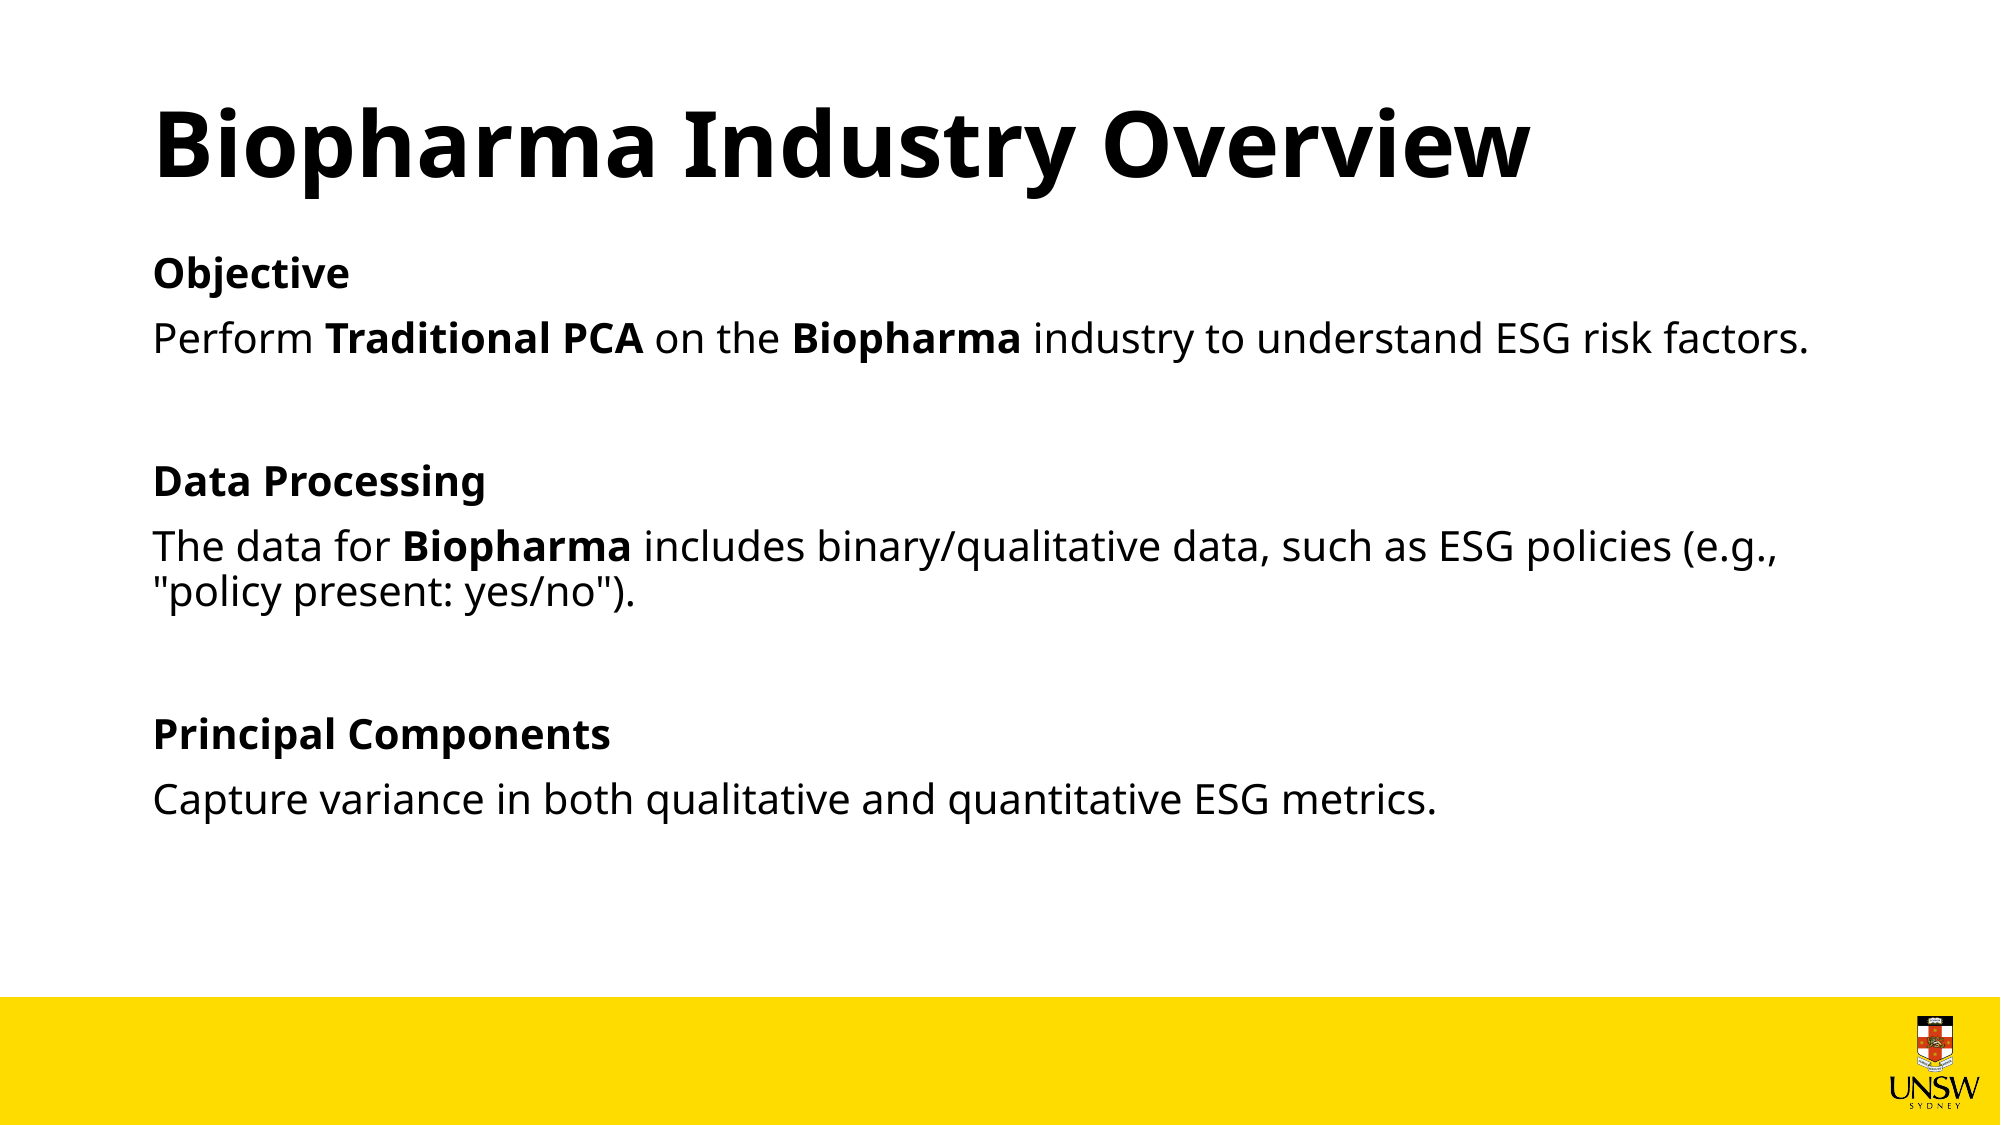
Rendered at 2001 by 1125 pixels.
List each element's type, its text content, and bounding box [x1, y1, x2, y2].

title Biopharma Industry Overview [137, 39, 1863, 239]
picture [1890, 1016, 1980, 1109]
list Objective Perform Traditional PCA on the Biopharma industry to understand ESG risk factors. Data Processing The data for Biopharma includes binary/qualitative data, such as ESG policies (e.g., "policy present: yes/no"). Principal Components Capture variance in both qualitative and quantitative ESG metrics. [137, 239, 1883, 954]
